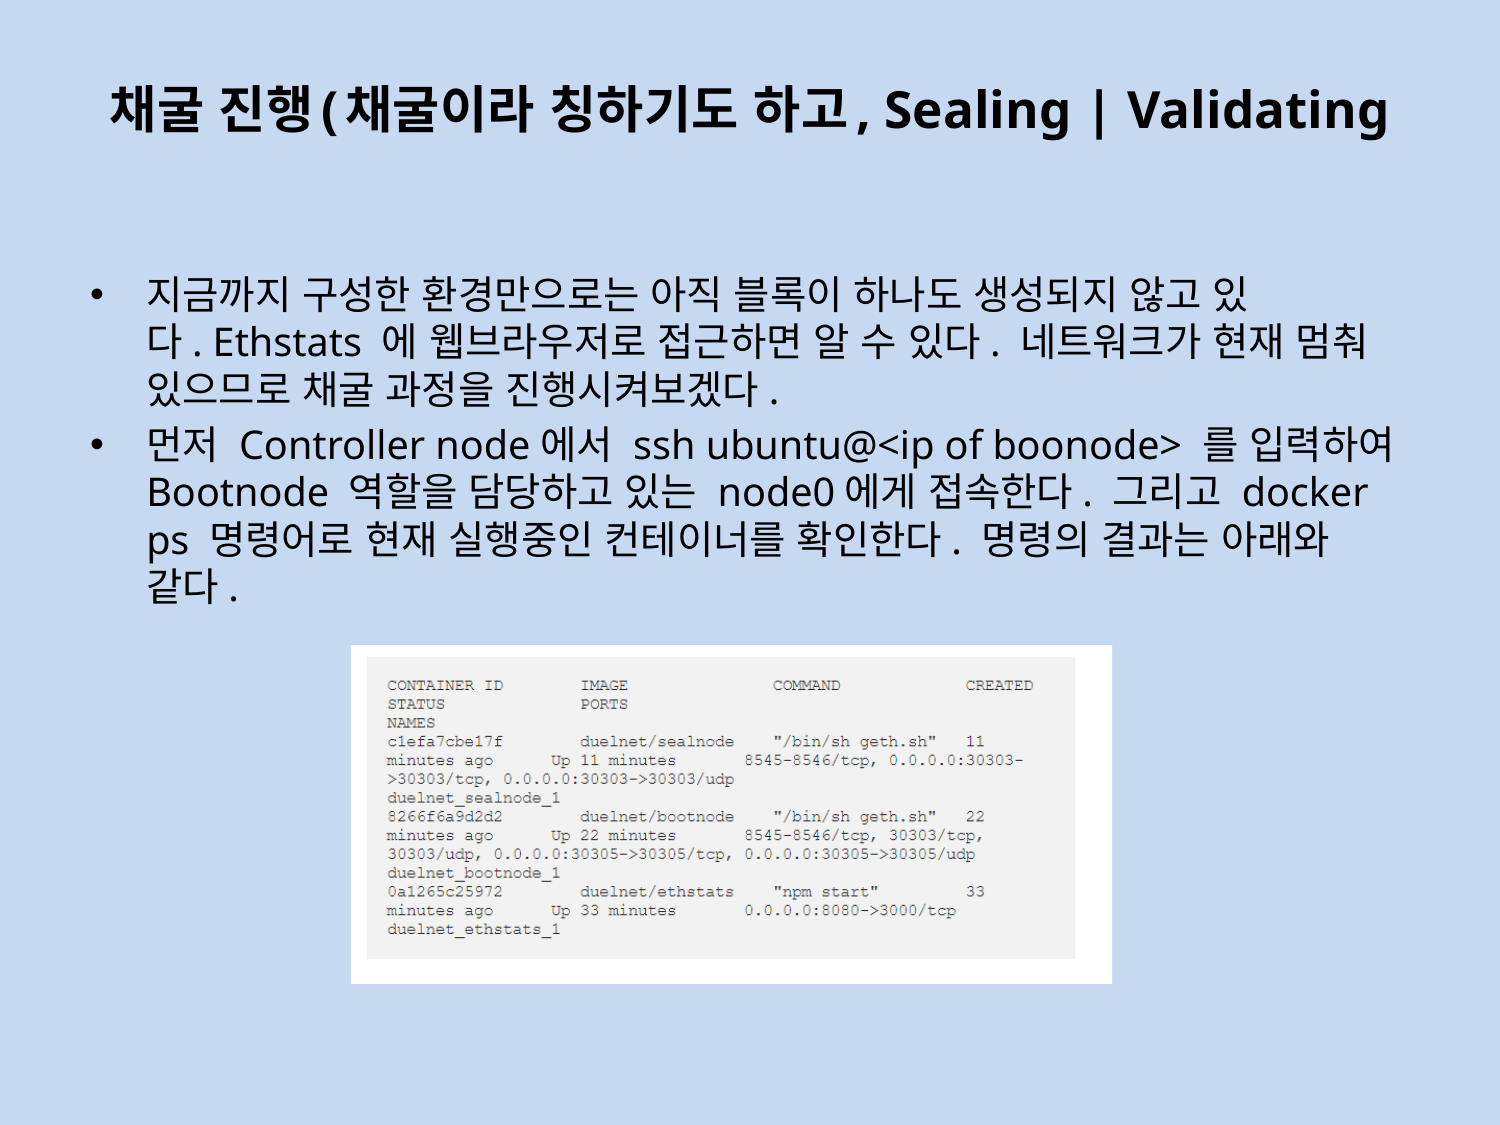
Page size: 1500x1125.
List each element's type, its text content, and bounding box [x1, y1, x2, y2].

title 채굴 진행(채굴이라 칭하기도 하고, Sealing | Validating [75, 45, 1425, 233]
picture [350, 644, 1113, 984]
list 지금까지 구성한 환경만으로는 아직 블록이 하나도 생성되지 않고 있다. Ethstats 에 웹브라우저로 접근하면 알 수 있다. 네트워크가 현재 멈춰 있으므로 채굴 과정을 진행시켜보겠다. 먼저 Controller node에서 ssh ubuntu@<ip of boonode> 를 입력하여 Bootnode 역할을 담당하고 있는 node0에게 접속한다. 그리고 docker ps 명령어로 현재 실행중인 컨테이너를 확인한다. 명령의 결과는 아래와 같다. [75, 262, 1425, 1005]
